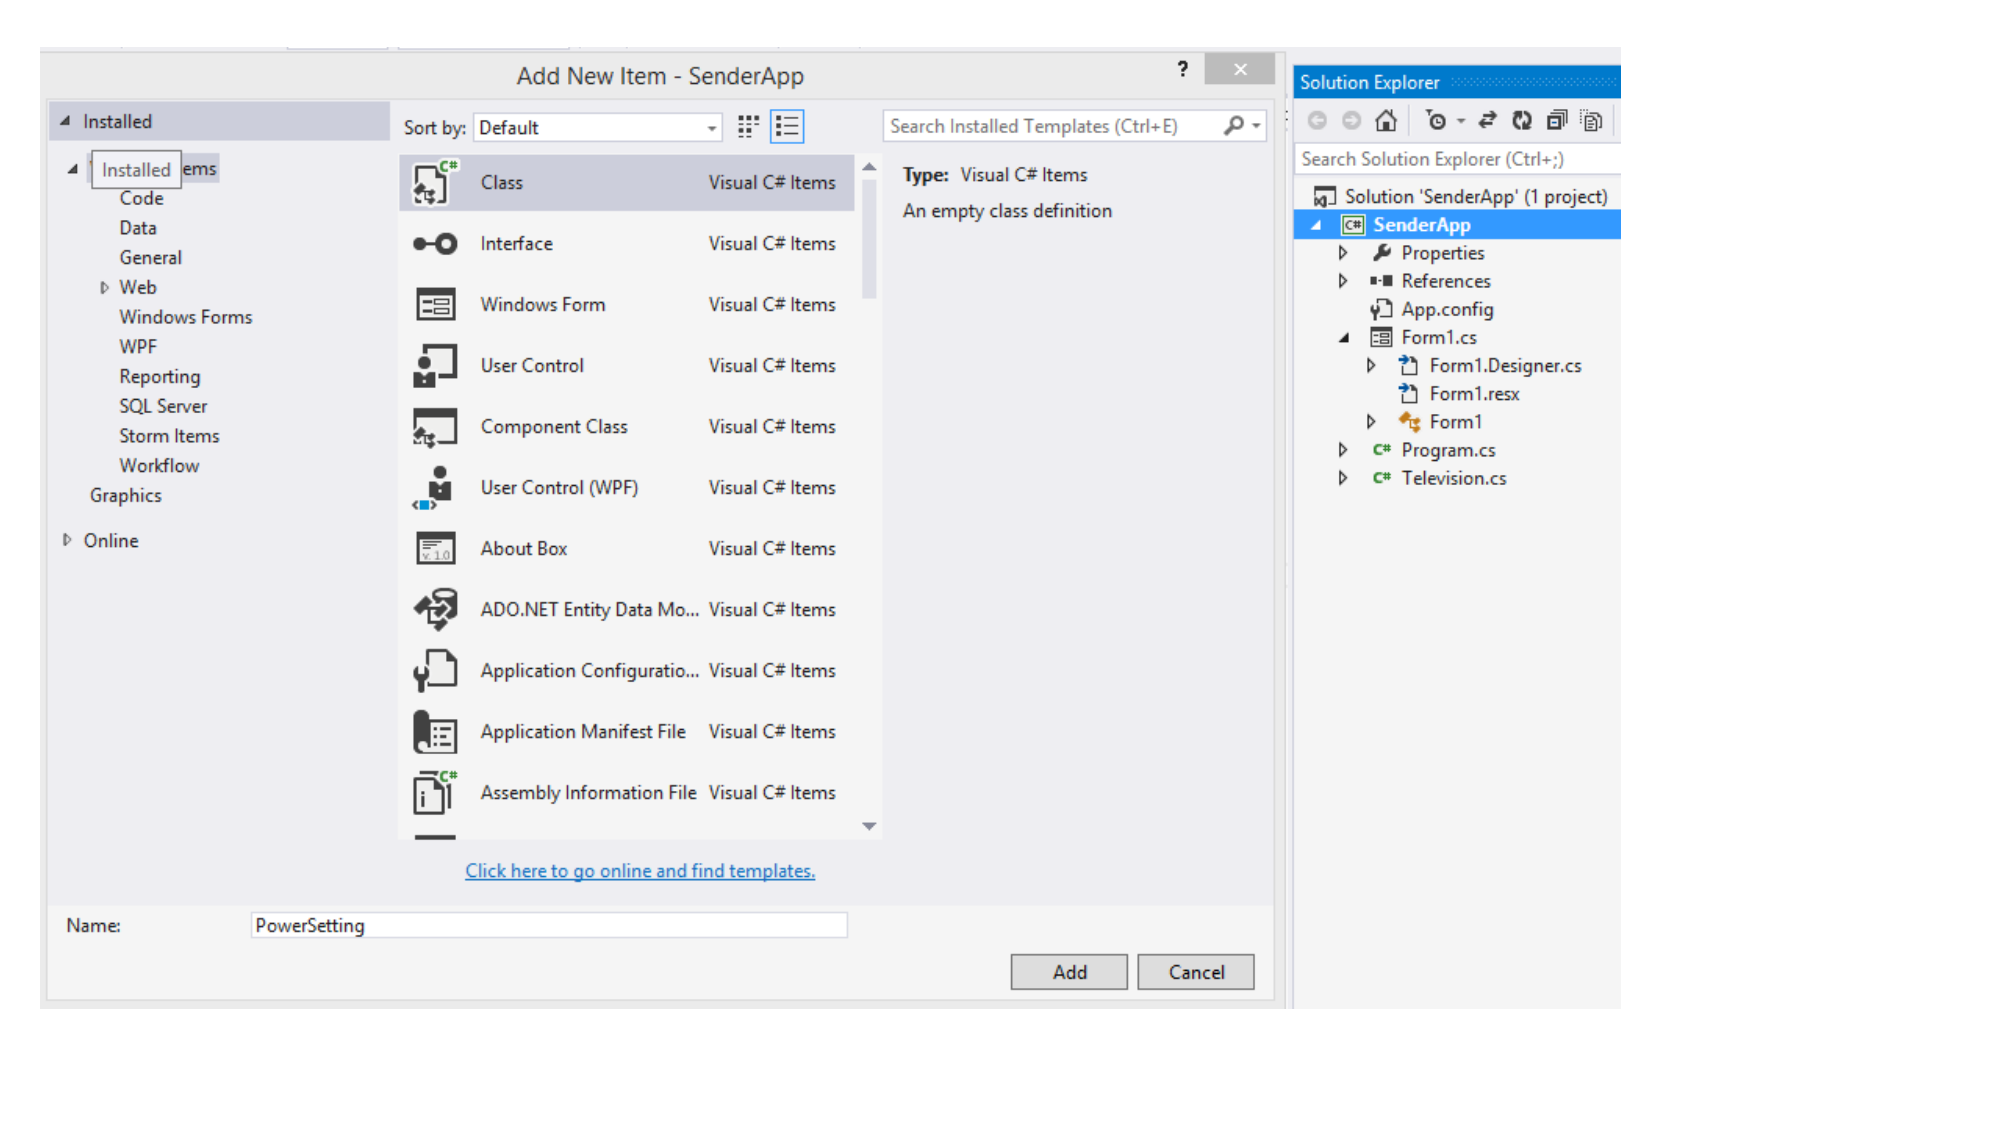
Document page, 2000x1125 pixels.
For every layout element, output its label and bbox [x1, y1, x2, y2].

picture [40, 47, 1621, 1009]
